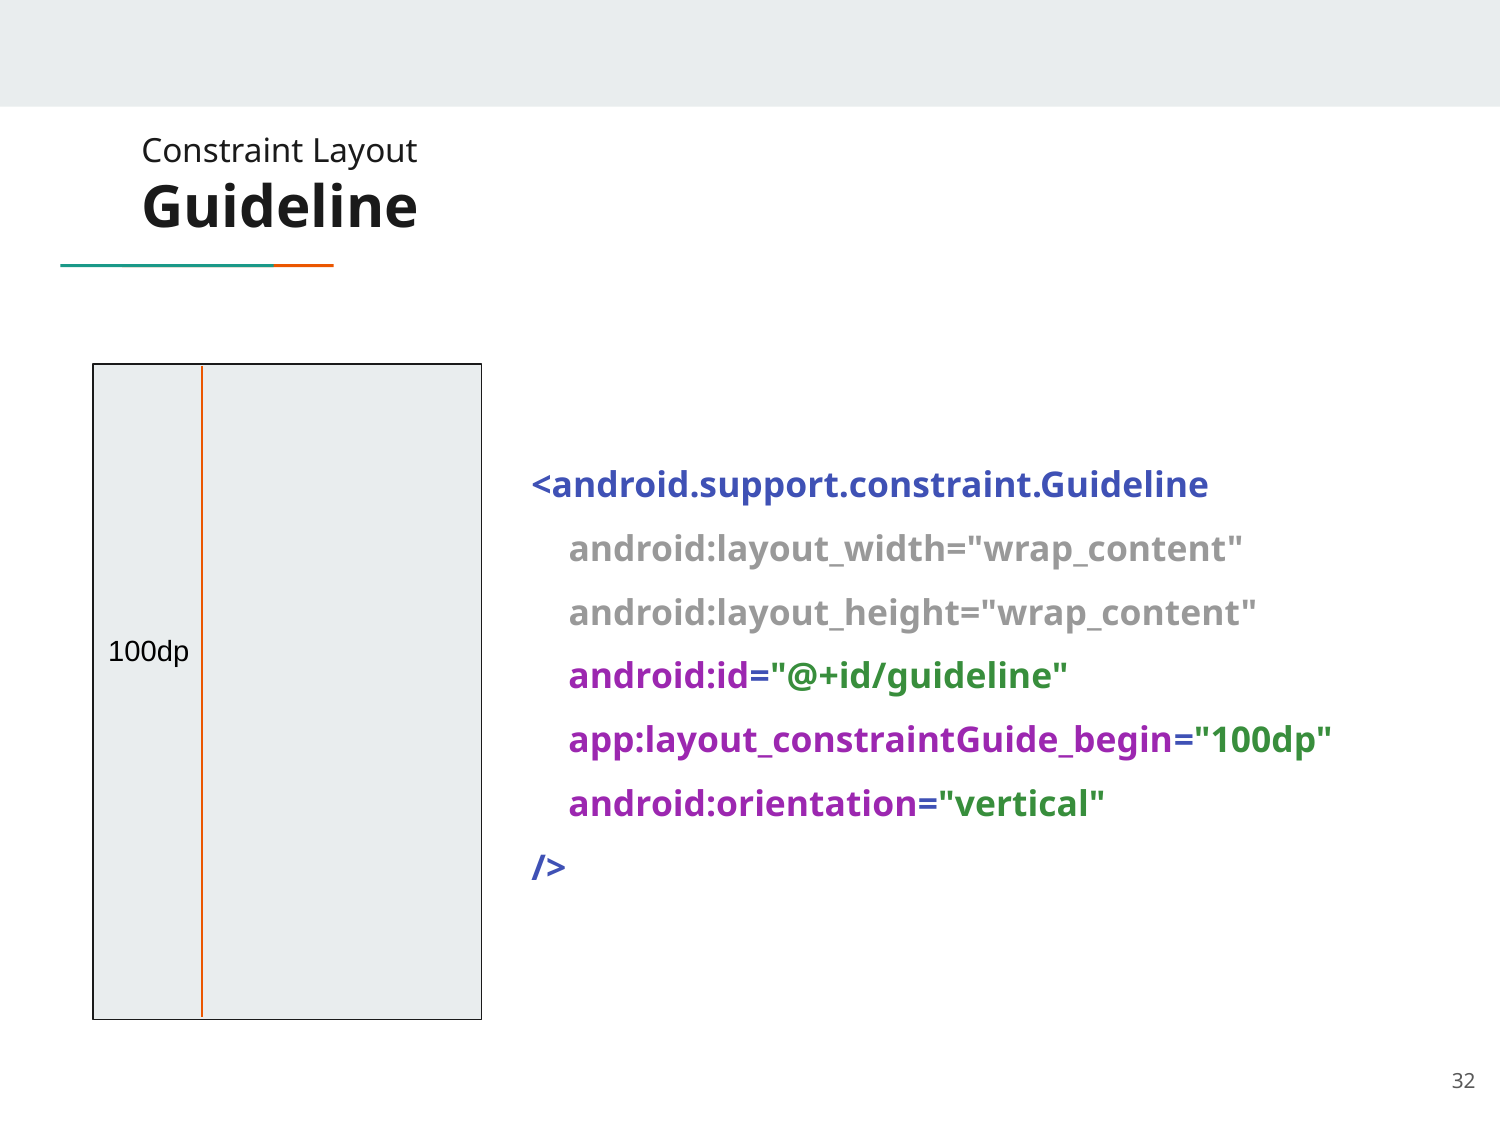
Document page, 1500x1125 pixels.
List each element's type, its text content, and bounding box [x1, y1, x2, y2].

text_box <android.support.constraint.Guideline android:layout_width="wrap_content" android:layout_height="wrap_content" android:id="@+id/guideline" app:layout_constraintGuide_begin="100dp" android:orientation="vertical" /> [516, 425, 1500, 1020]
text_box [93, 363, 482, 1020]
slide_number ‹#› [1400, 1038, 1491, 1125]
title Constraint Layout Guideline [126, 114, 1282, 315]
text_box 100dp [93, 617, 197, 694]
